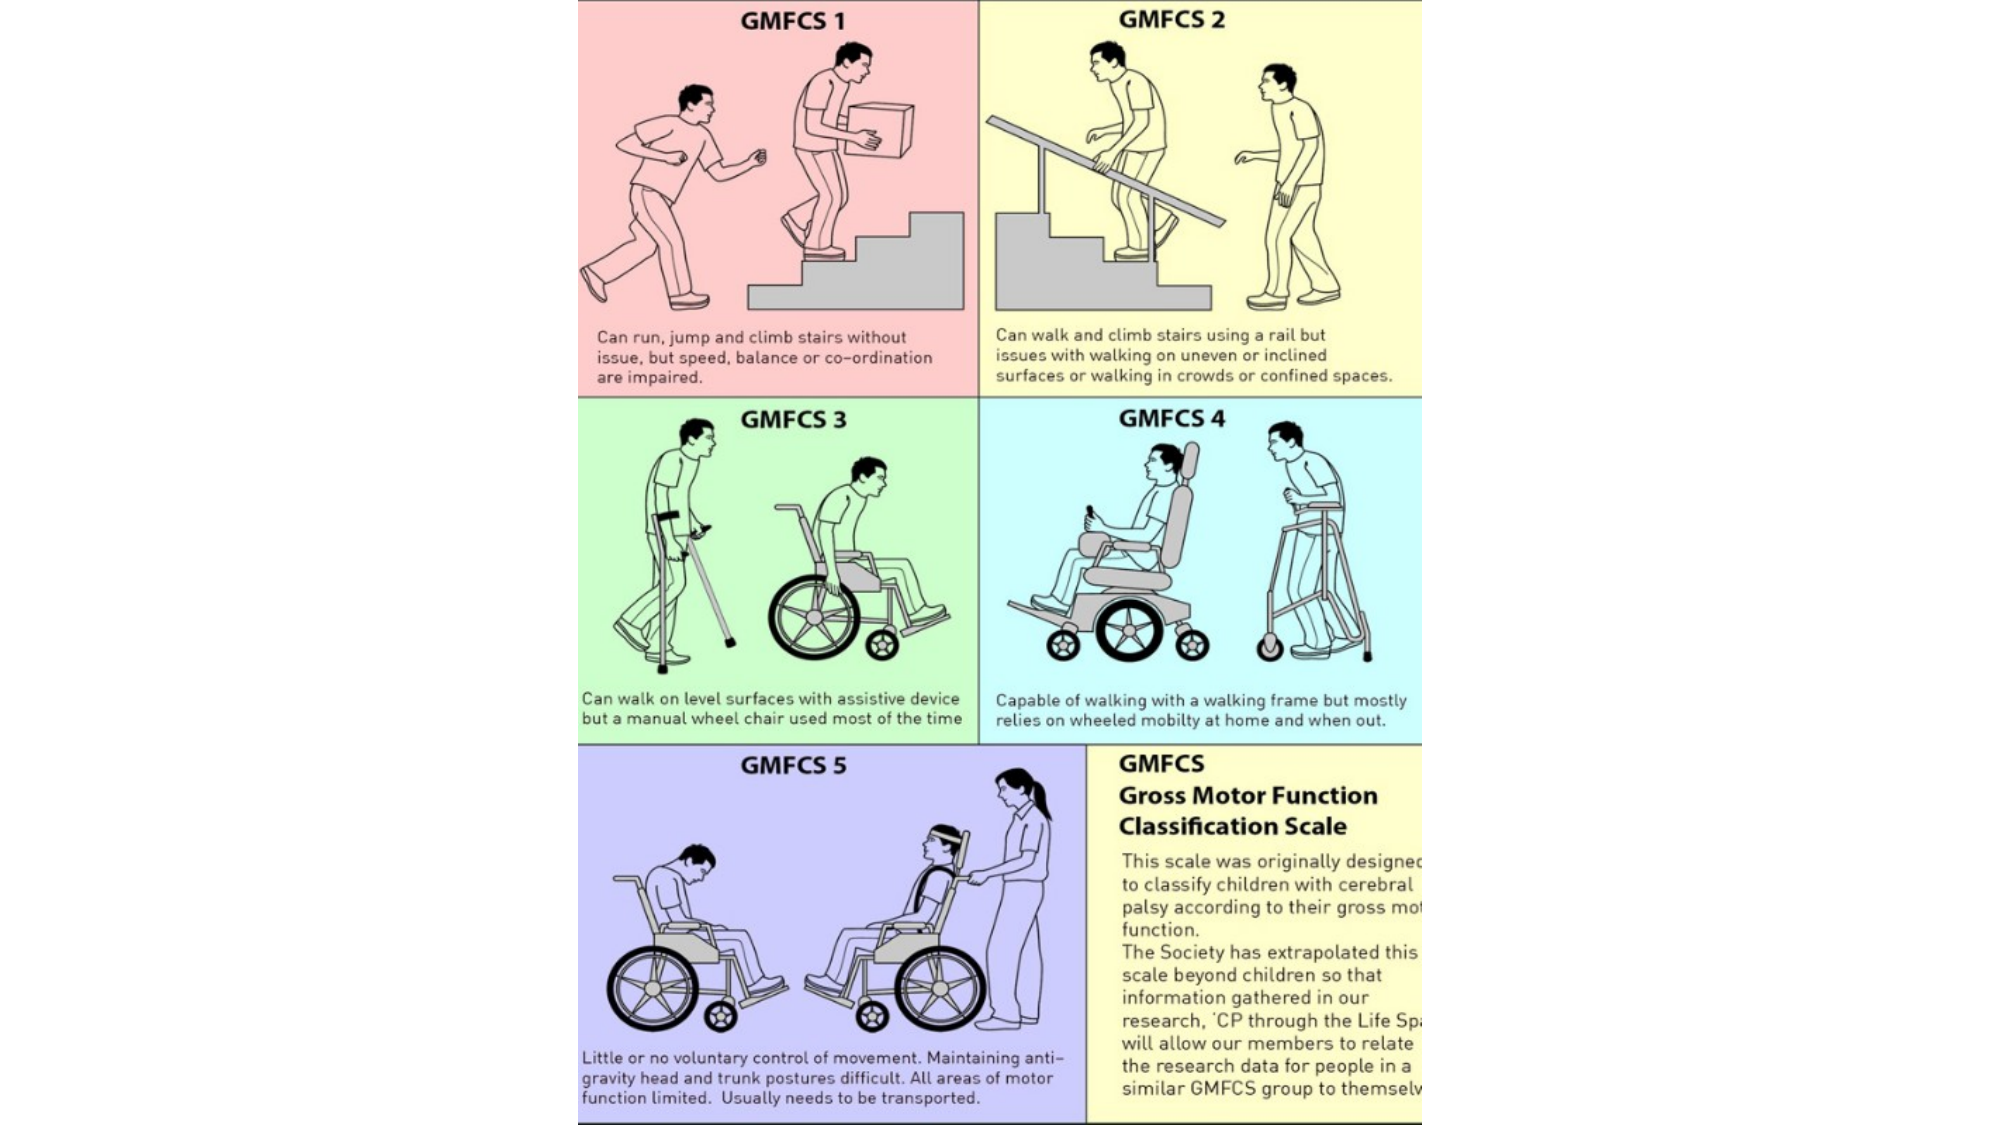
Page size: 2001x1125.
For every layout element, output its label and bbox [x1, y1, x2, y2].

picture [578, 0, 1422, 1125]
